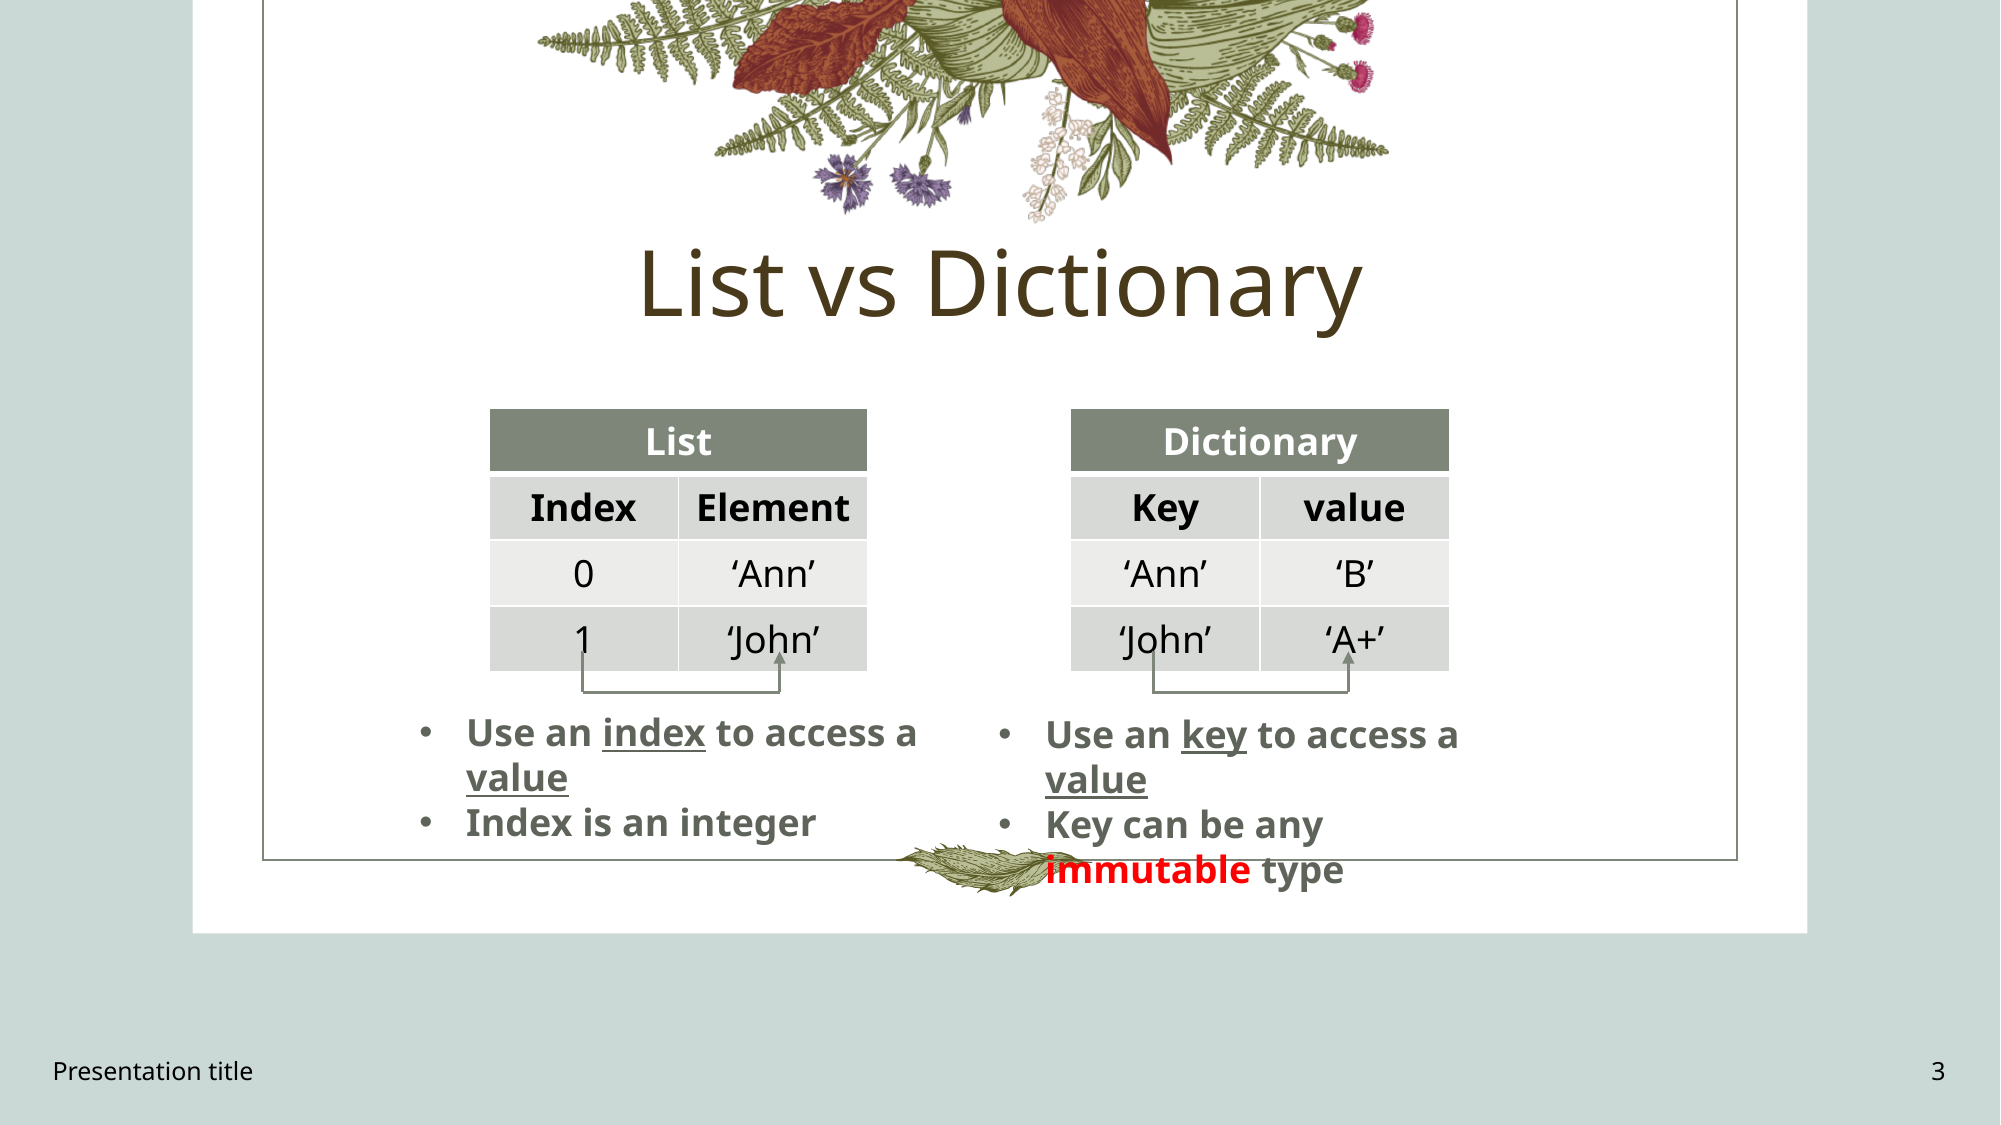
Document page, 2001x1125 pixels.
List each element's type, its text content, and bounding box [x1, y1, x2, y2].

table_cell Index [490, 477, 678, 539]
text_box Use an index to access a value Index is an integer [404, 701, 958, 852]
table_cell ‘Ann’ [679, 541, 867, 605]
table_cell 0 [490, 541, 678, 605]
table_cell ‘Ann’ [1071, 541, 1259, 605]
title List vs Dictionary [286, 177, 1714, 396]
table_cell 1 [490, 607, 678, 671]
table_cell ‘A+’ [1261, 607, 1449, 671]
table_cell ‘B’ [1261, 541, 1449, 605]
text_box Use an key to access a value Key can be any immutable type [983, 703, 1537, 898]
table_header Dictionary [1071, 409, 1449, 471]
table_cell Key [1071, 477, 1259, 539]
table_cell Element [679, 477, 867, 539]
picture [894, 838, 983, 897]
table_cell ‘John’ [679, 607, 867, 671]
table_cell ‘John’ [1071, 607, 1259, 671]
footer Presentation title [37, 1042, 713, 1103]
table_cell value [1261, 477, 1449, 539]
slide_number 3 [1510, 1042, 1961, 1103]
picture [535, 0, 1416, 177]
table_header List [490, 409, 867, 471]
